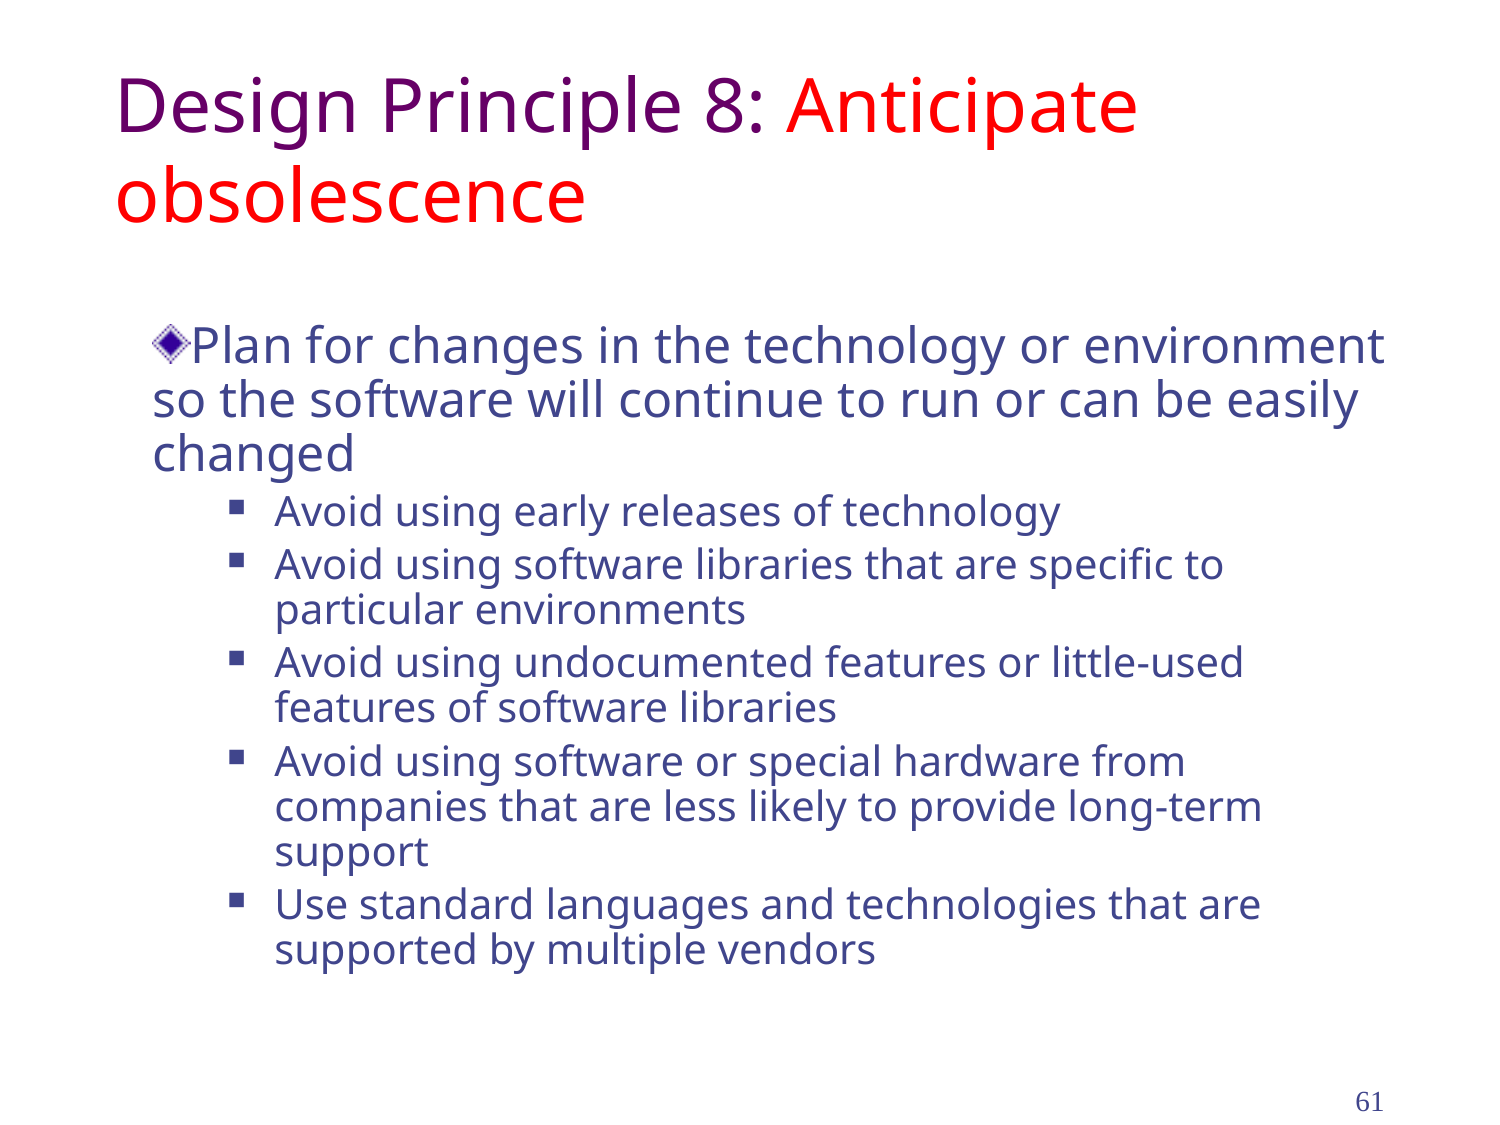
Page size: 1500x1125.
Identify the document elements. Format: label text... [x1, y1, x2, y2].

list Plan for changes in the technology or environment so the software will continue to run or can be easily changed Avoid using early releases of technology Avoid using software libraries that are specific to particular environments Avoid using undocumented features or little-used features of software libraries Avoid using software or special hardware from companies that are less likely to provide long-term support Use standard languages and technologies that are supported by multiple vendors [137, 312, 1413, 988]
title Design Principle 8: Anticipate obsolescence [99, 50, 1375, 238]
picture [152, 324, 191, 364]
slide_number 61 [1325, 1050, 1400, 1125]
